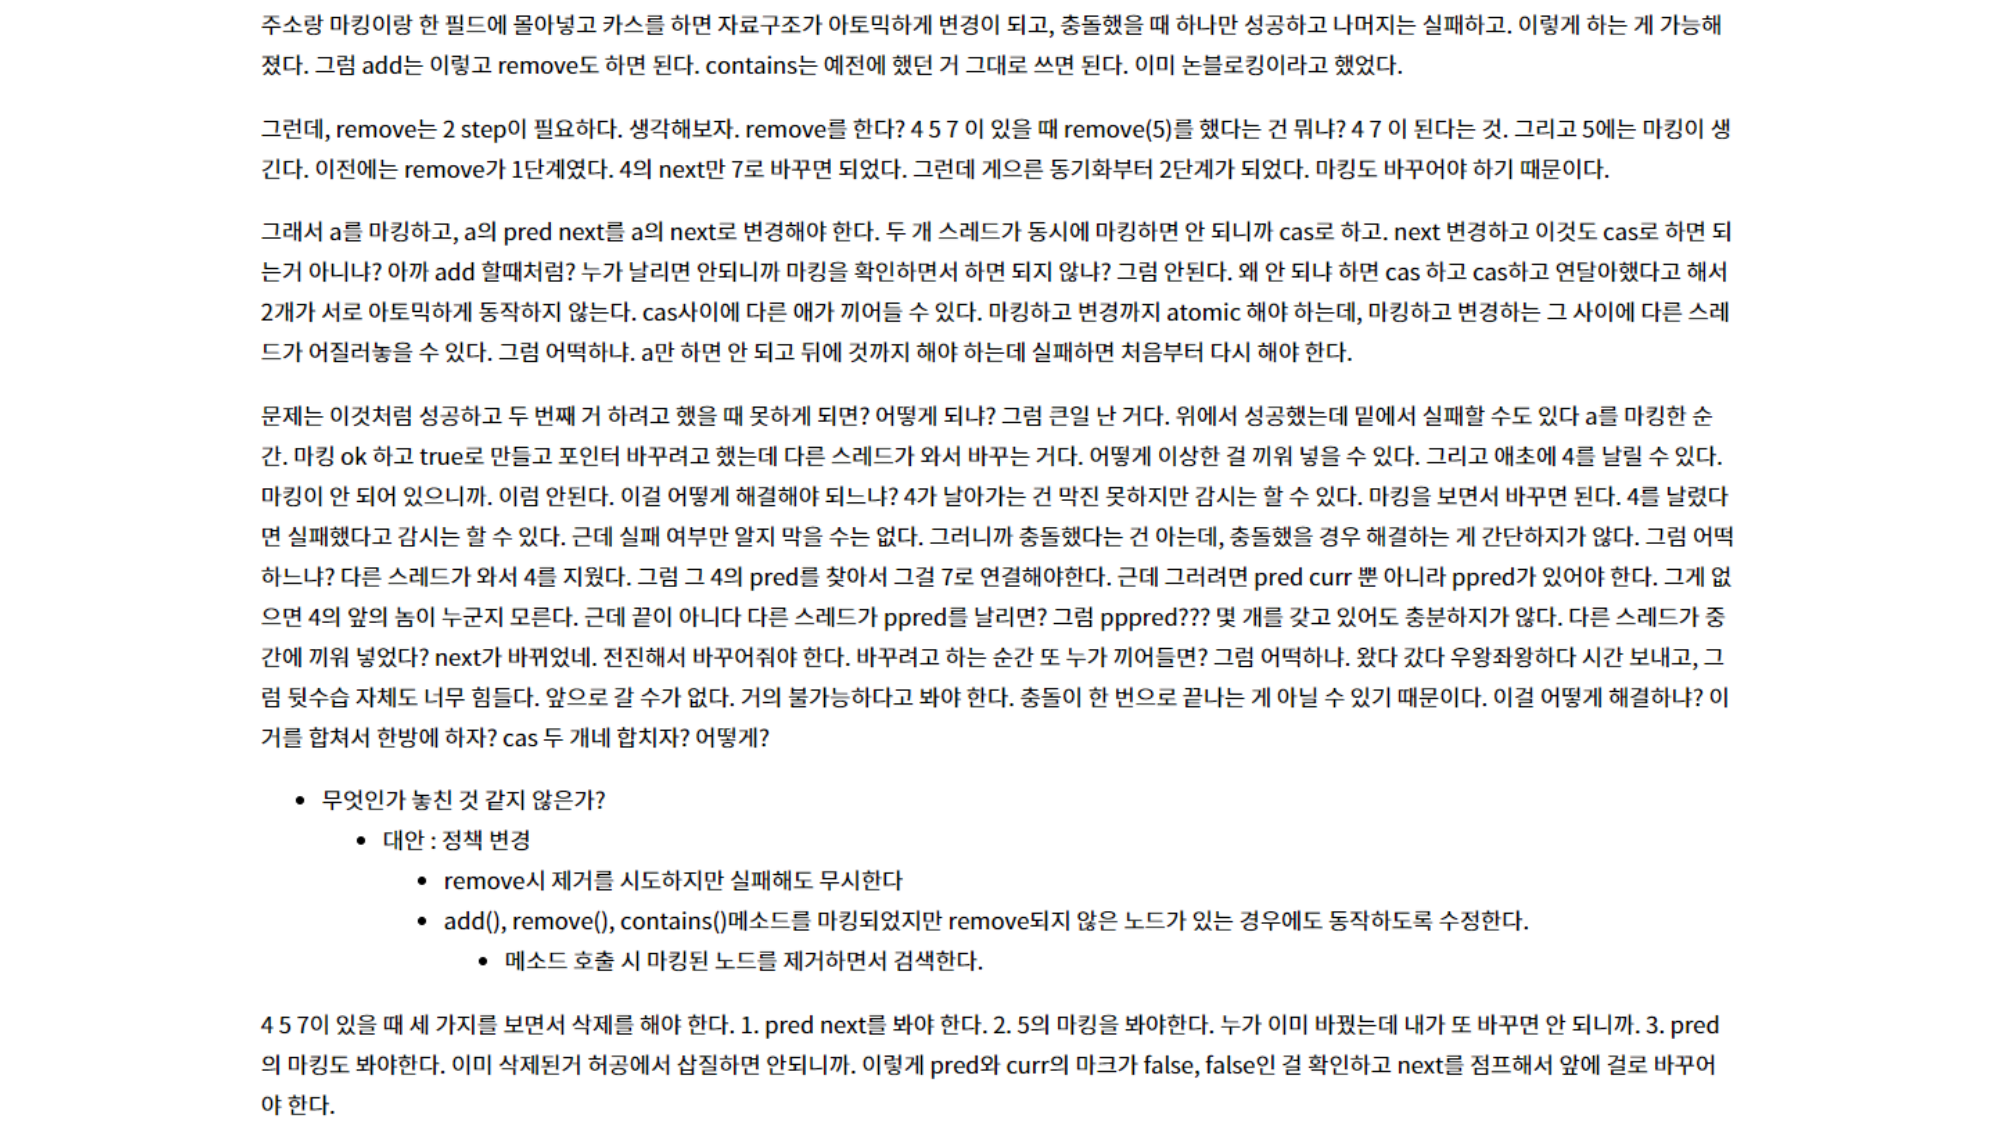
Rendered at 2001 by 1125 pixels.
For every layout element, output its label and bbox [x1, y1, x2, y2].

picture [242, 0, 1758, 1125]
